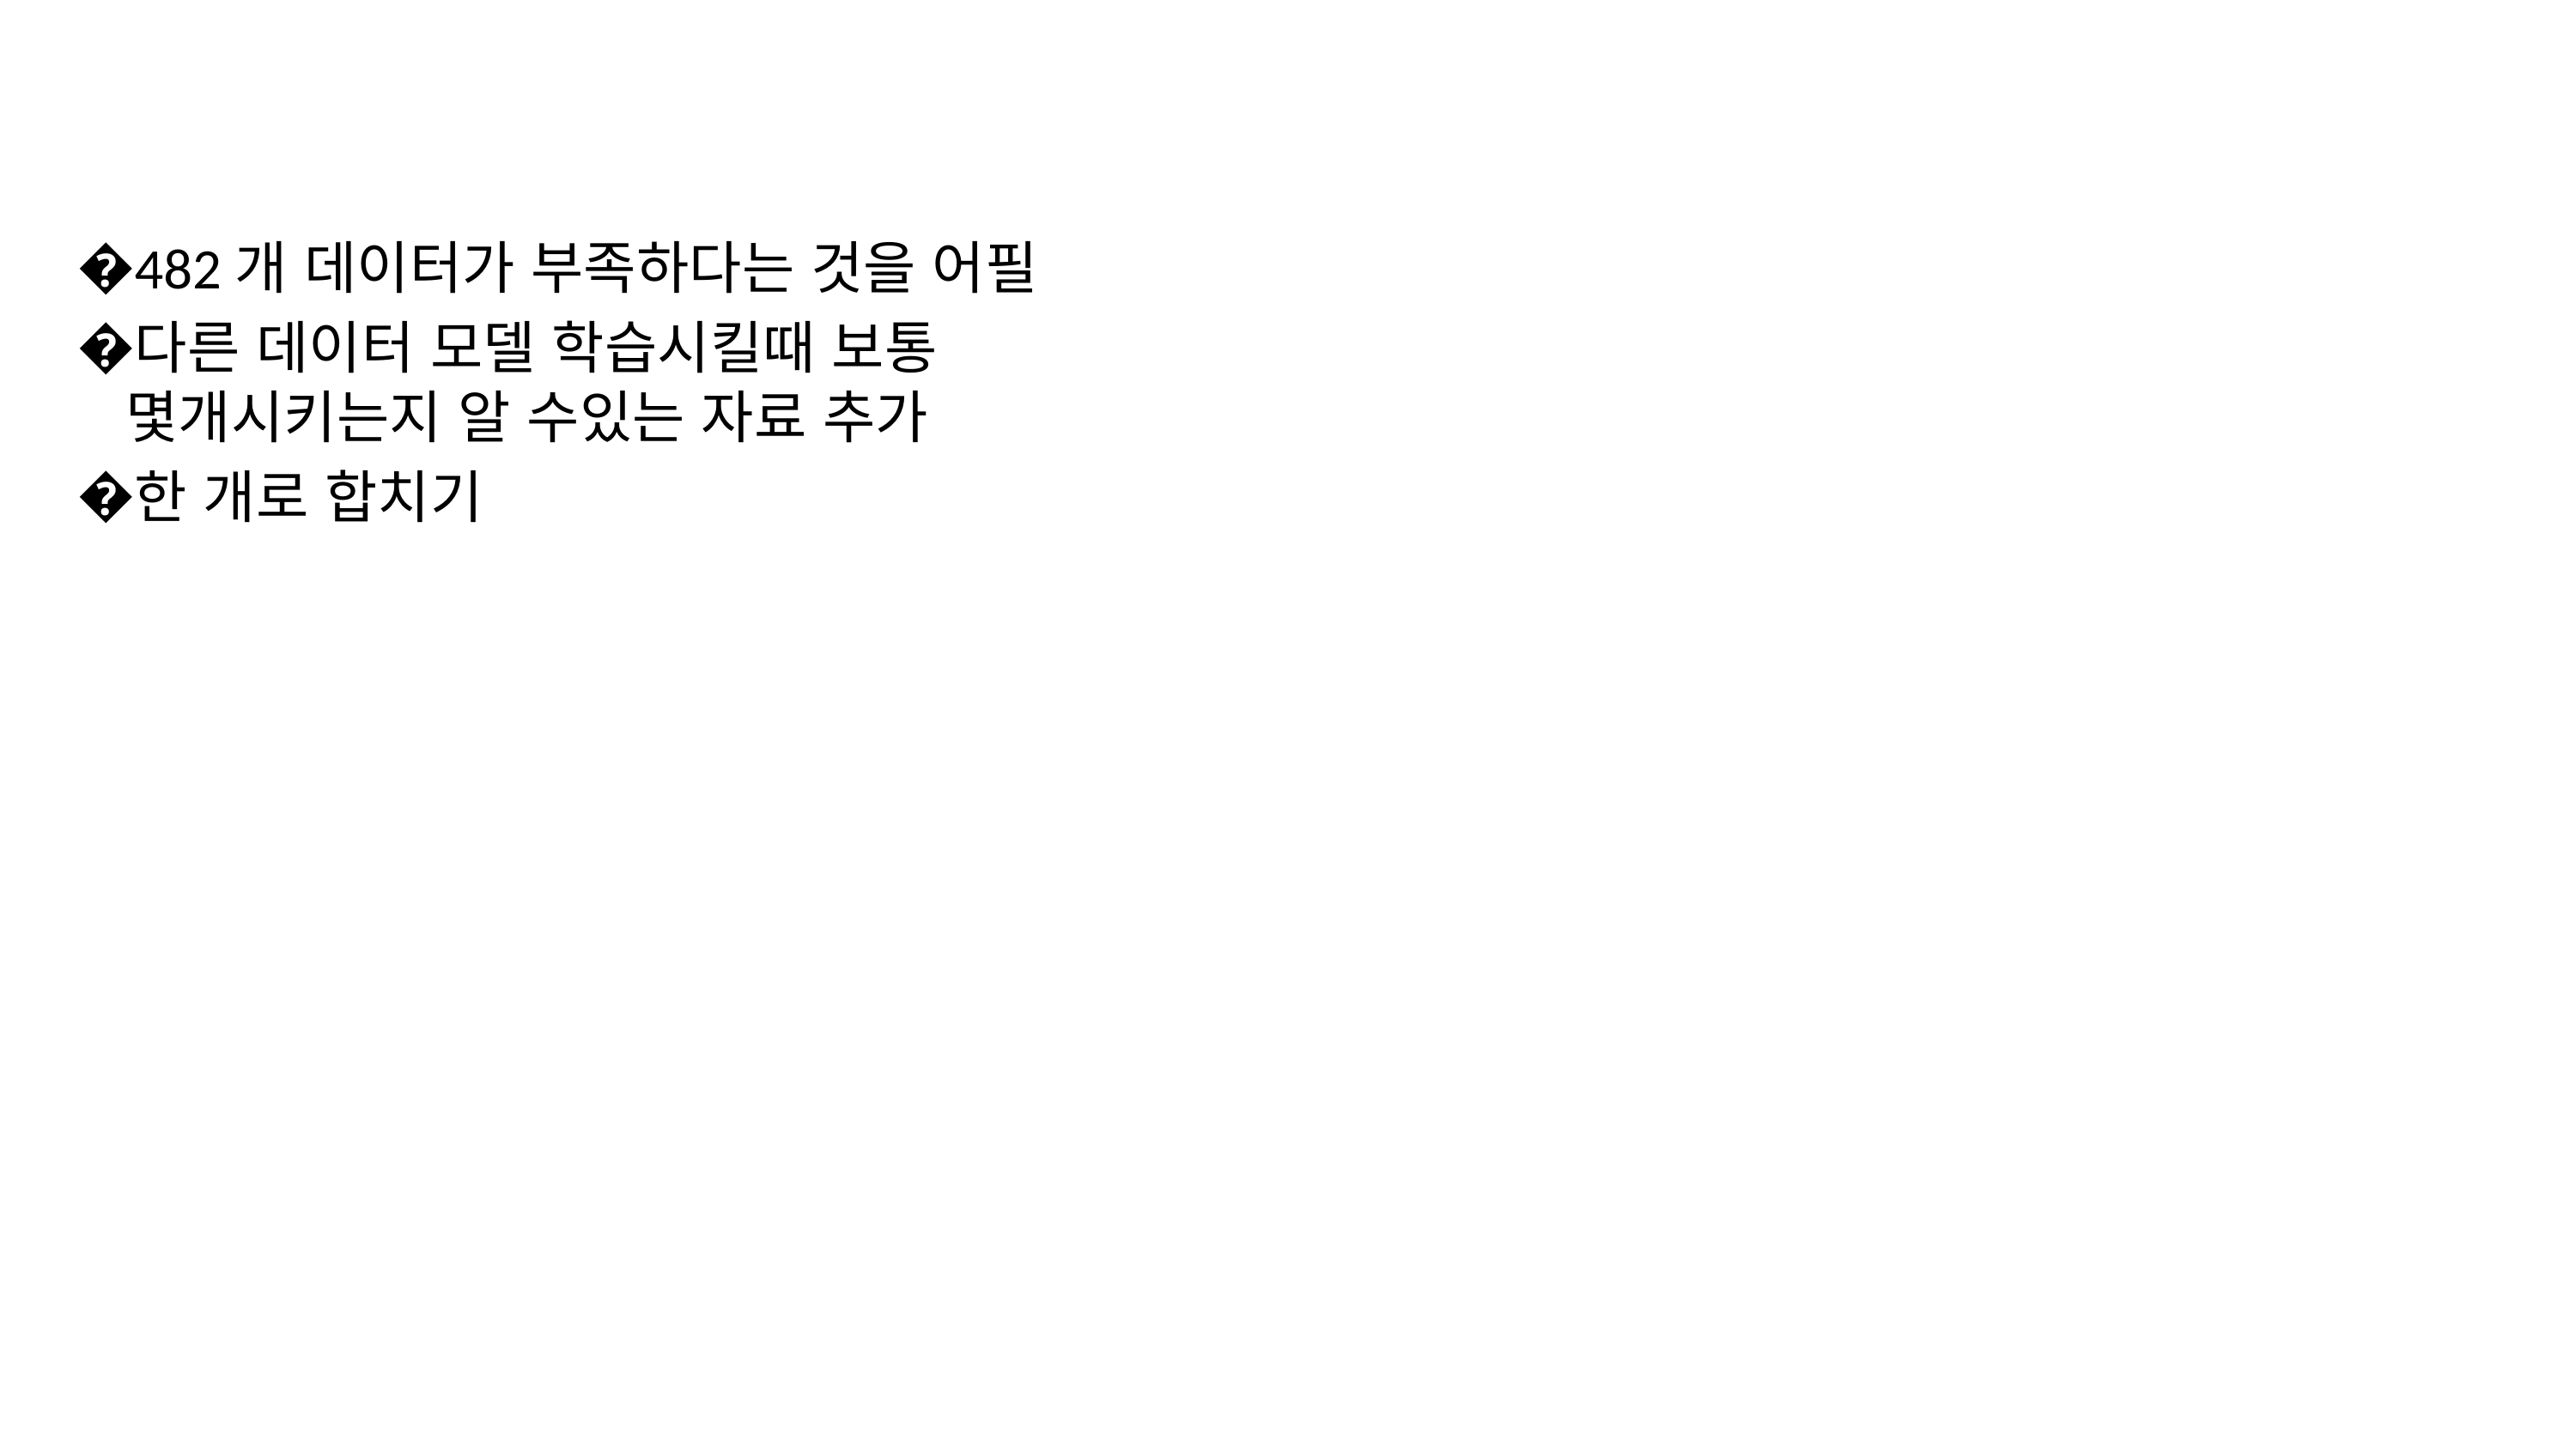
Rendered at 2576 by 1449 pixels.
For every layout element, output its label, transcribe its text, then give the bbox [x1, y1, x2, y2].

list 482개 데이터가 부족하다는 것을 어필 다른 데이터 모델 학습시킬때 보통 몇개시키는지 알 수있는 자료 추가 한 개로 합치기 [64, 225, 1224, 863]
